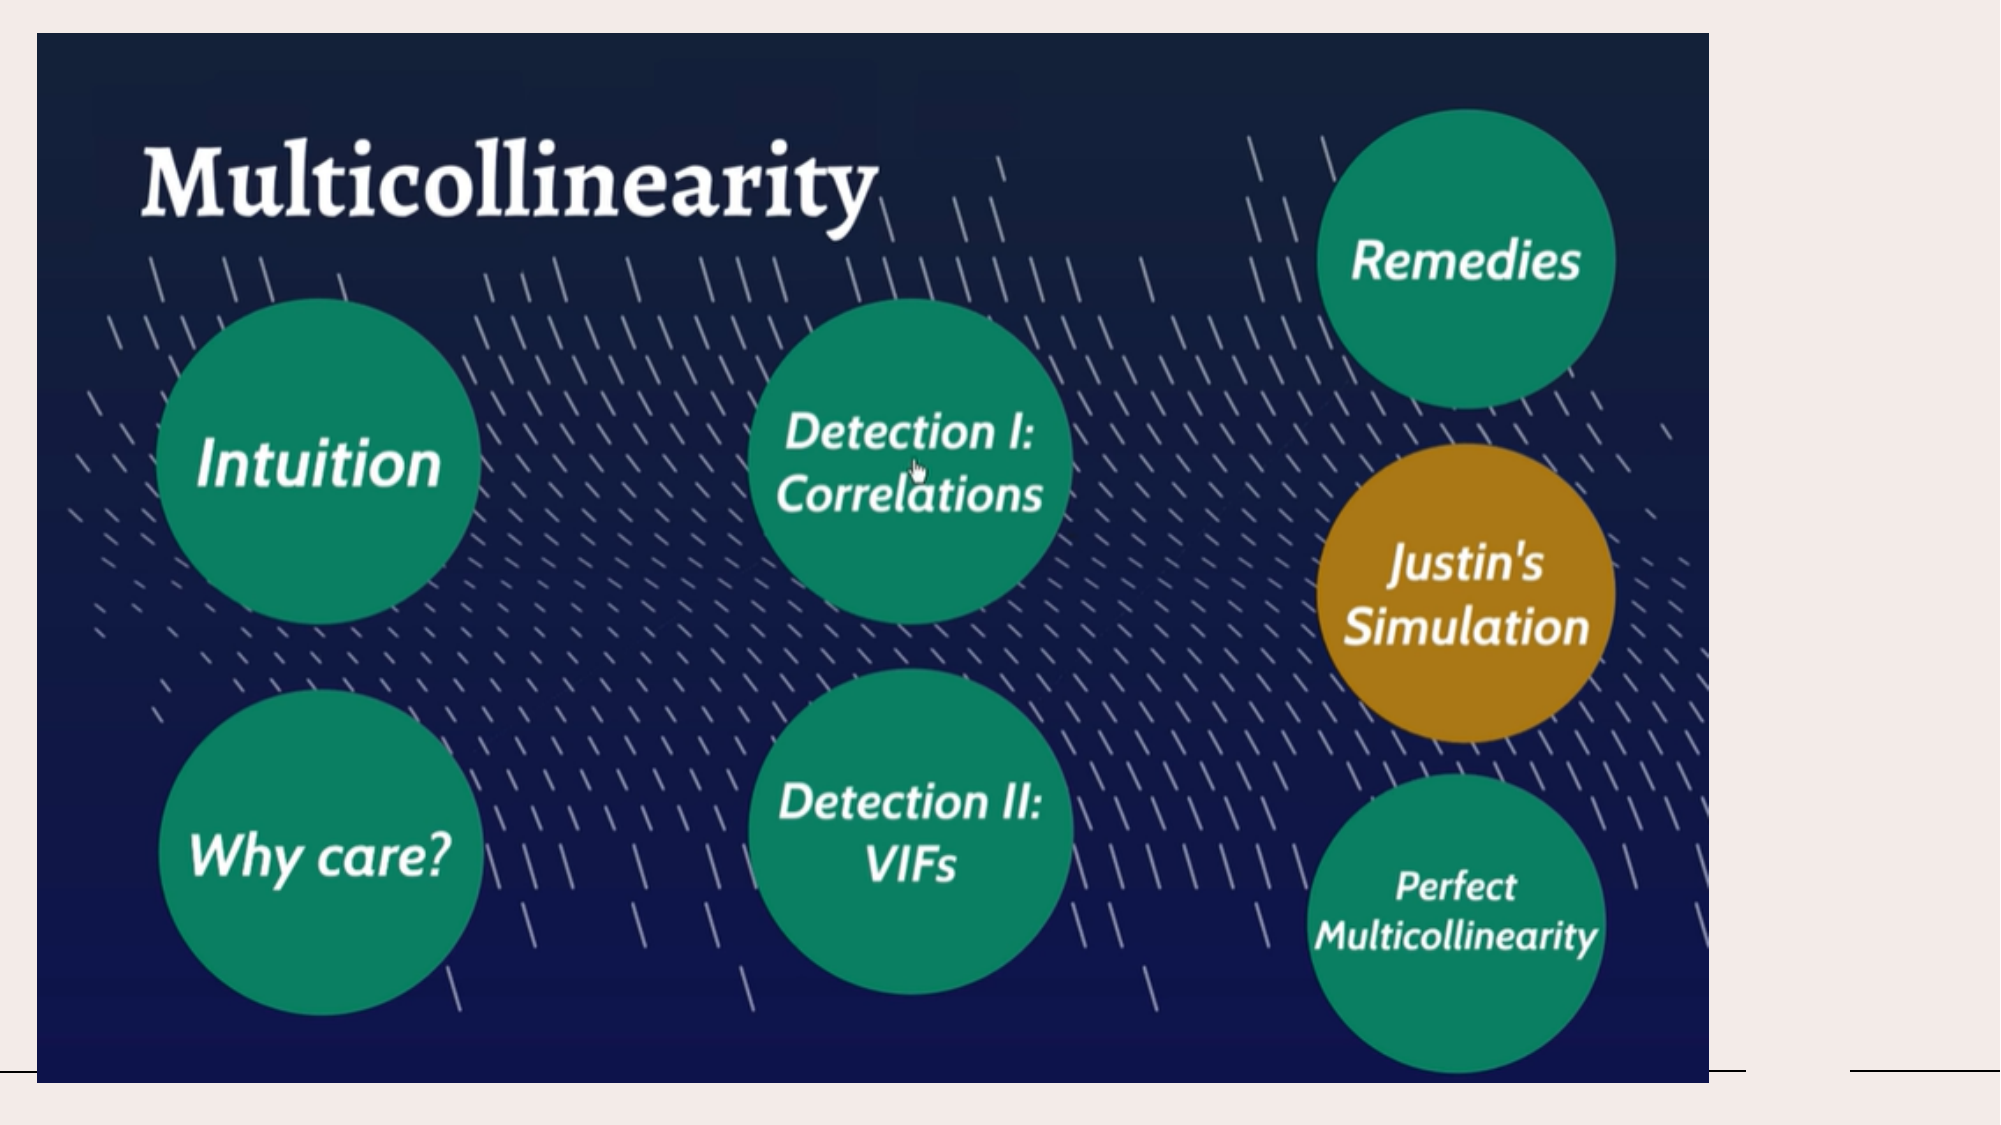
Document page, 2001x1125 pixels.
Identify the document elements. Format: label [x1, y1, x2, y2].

picture [37, 33, 1709, 1083]
